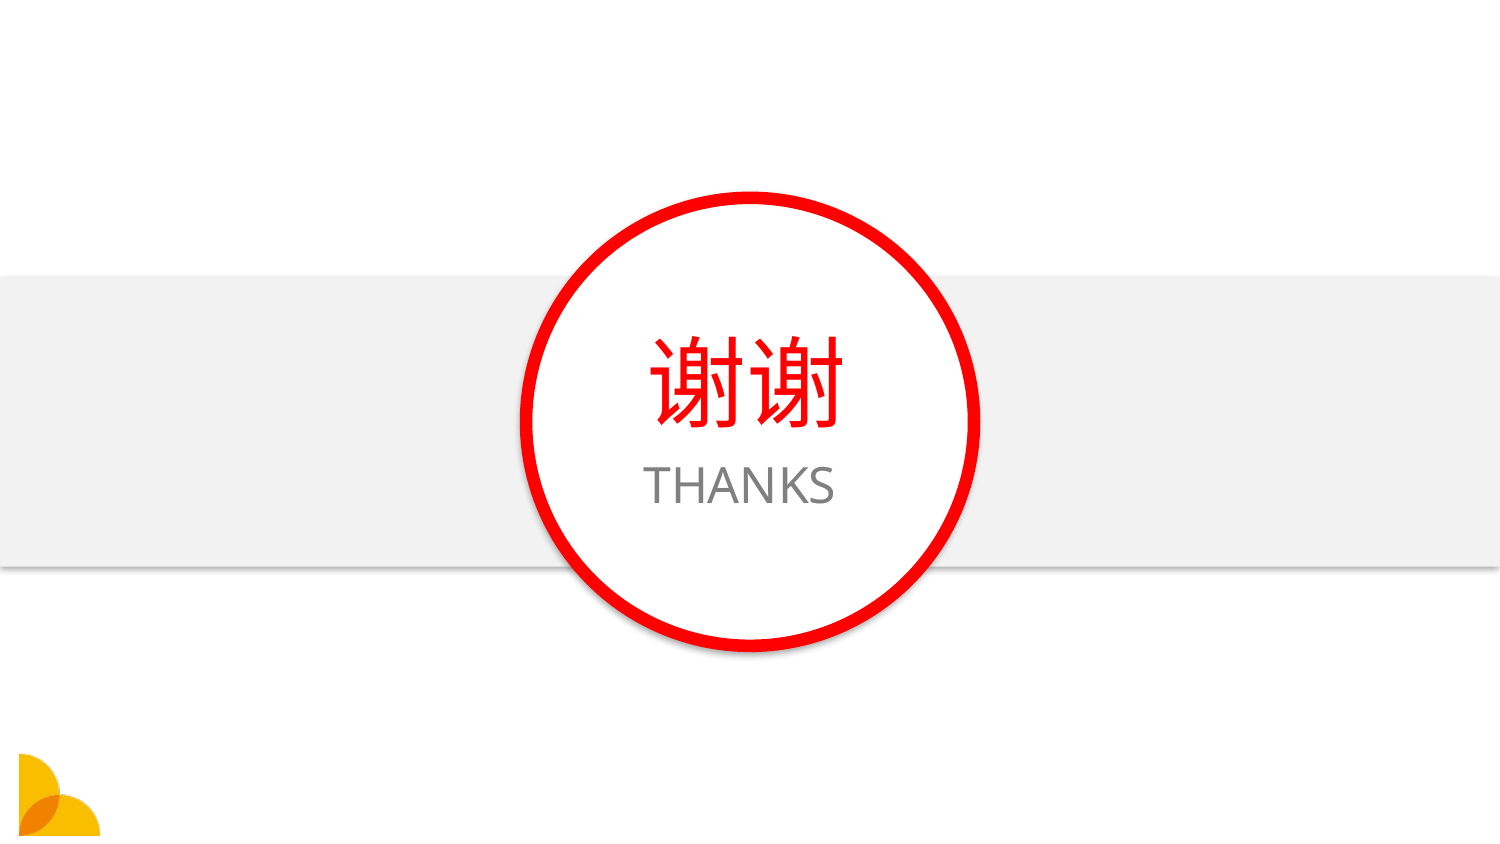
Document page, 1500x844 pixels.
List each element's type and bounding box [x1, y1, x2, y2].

picture [0, 740, 115, 836]
